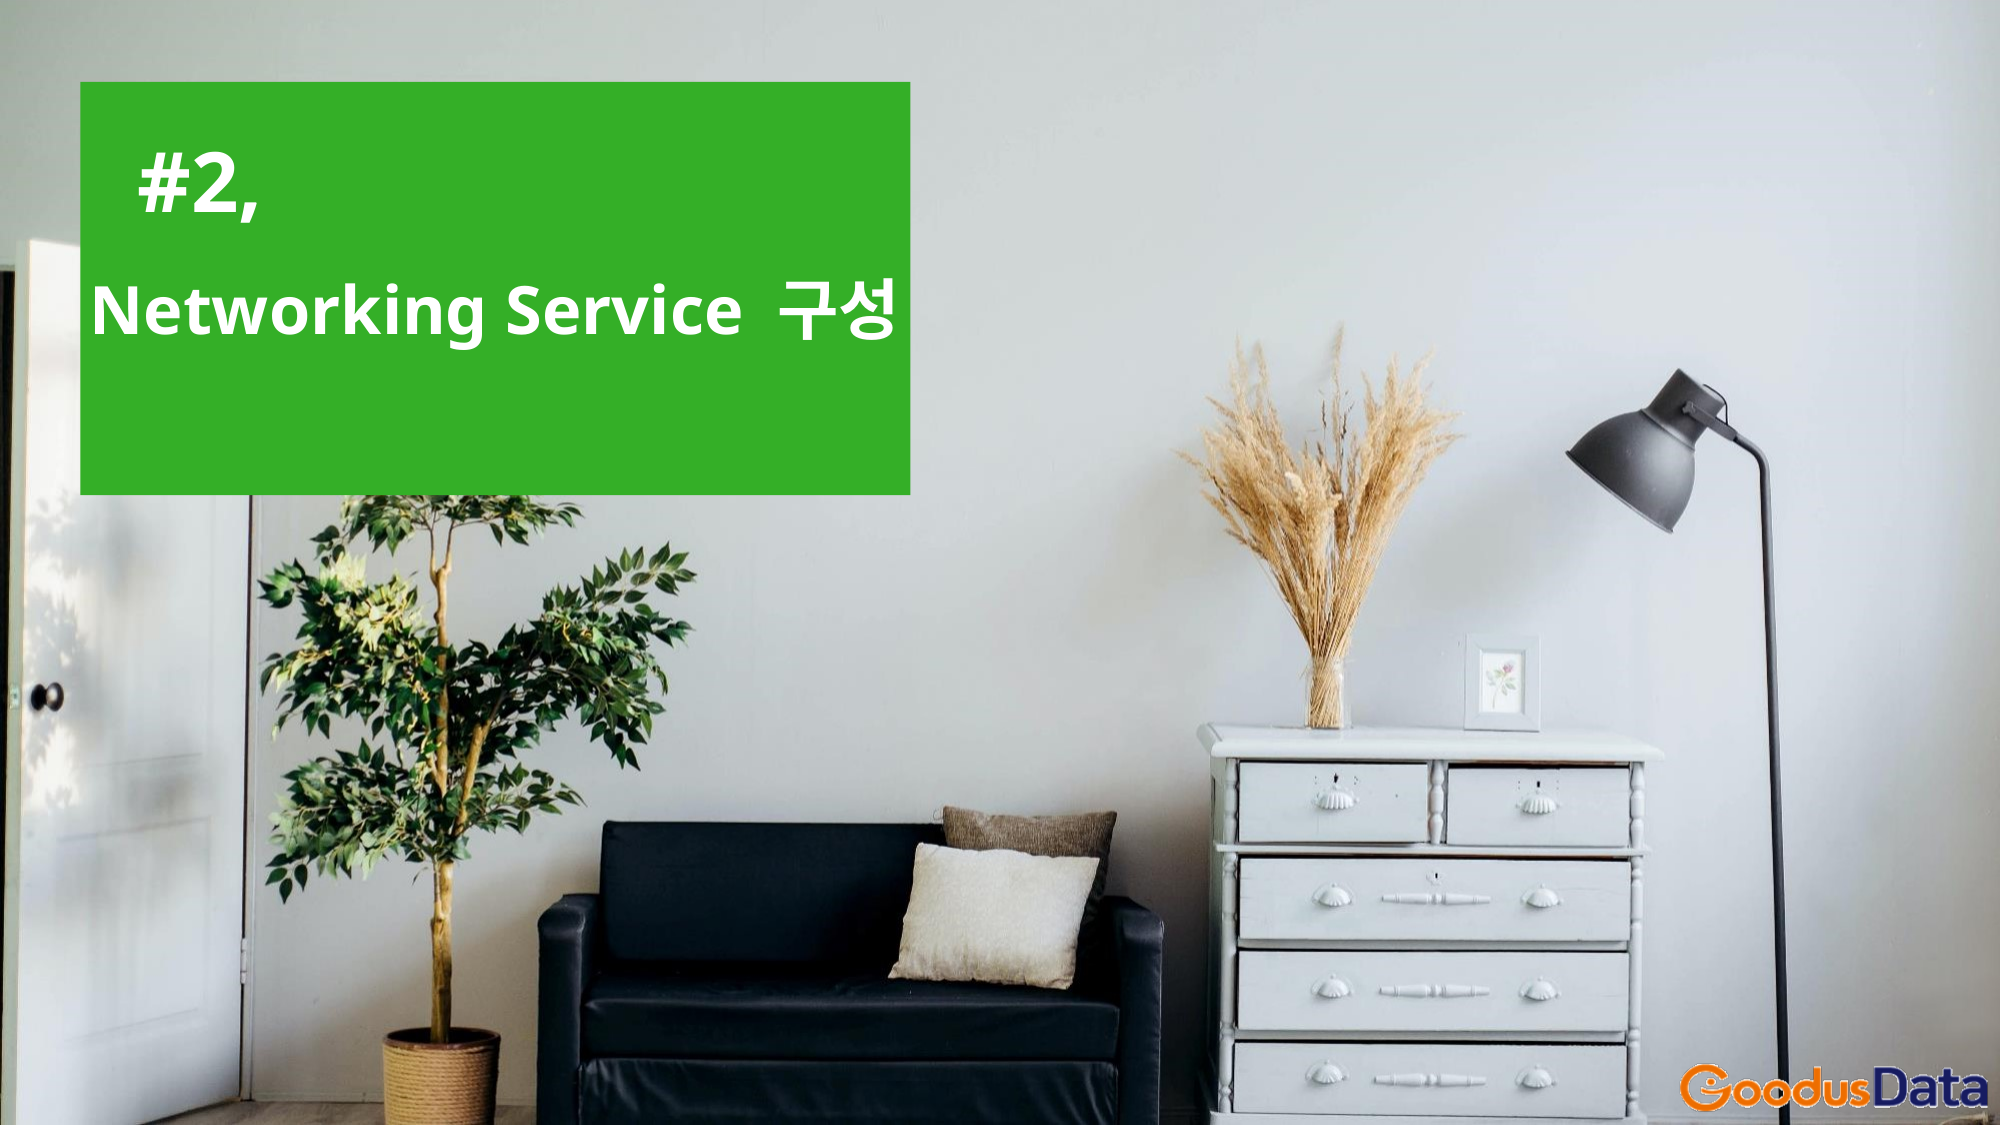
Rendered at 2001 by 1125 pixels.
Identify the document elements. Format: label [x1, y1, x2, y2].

picture [0, 0, 2000, 1125]
text_box [80, 81, 911, 496]
